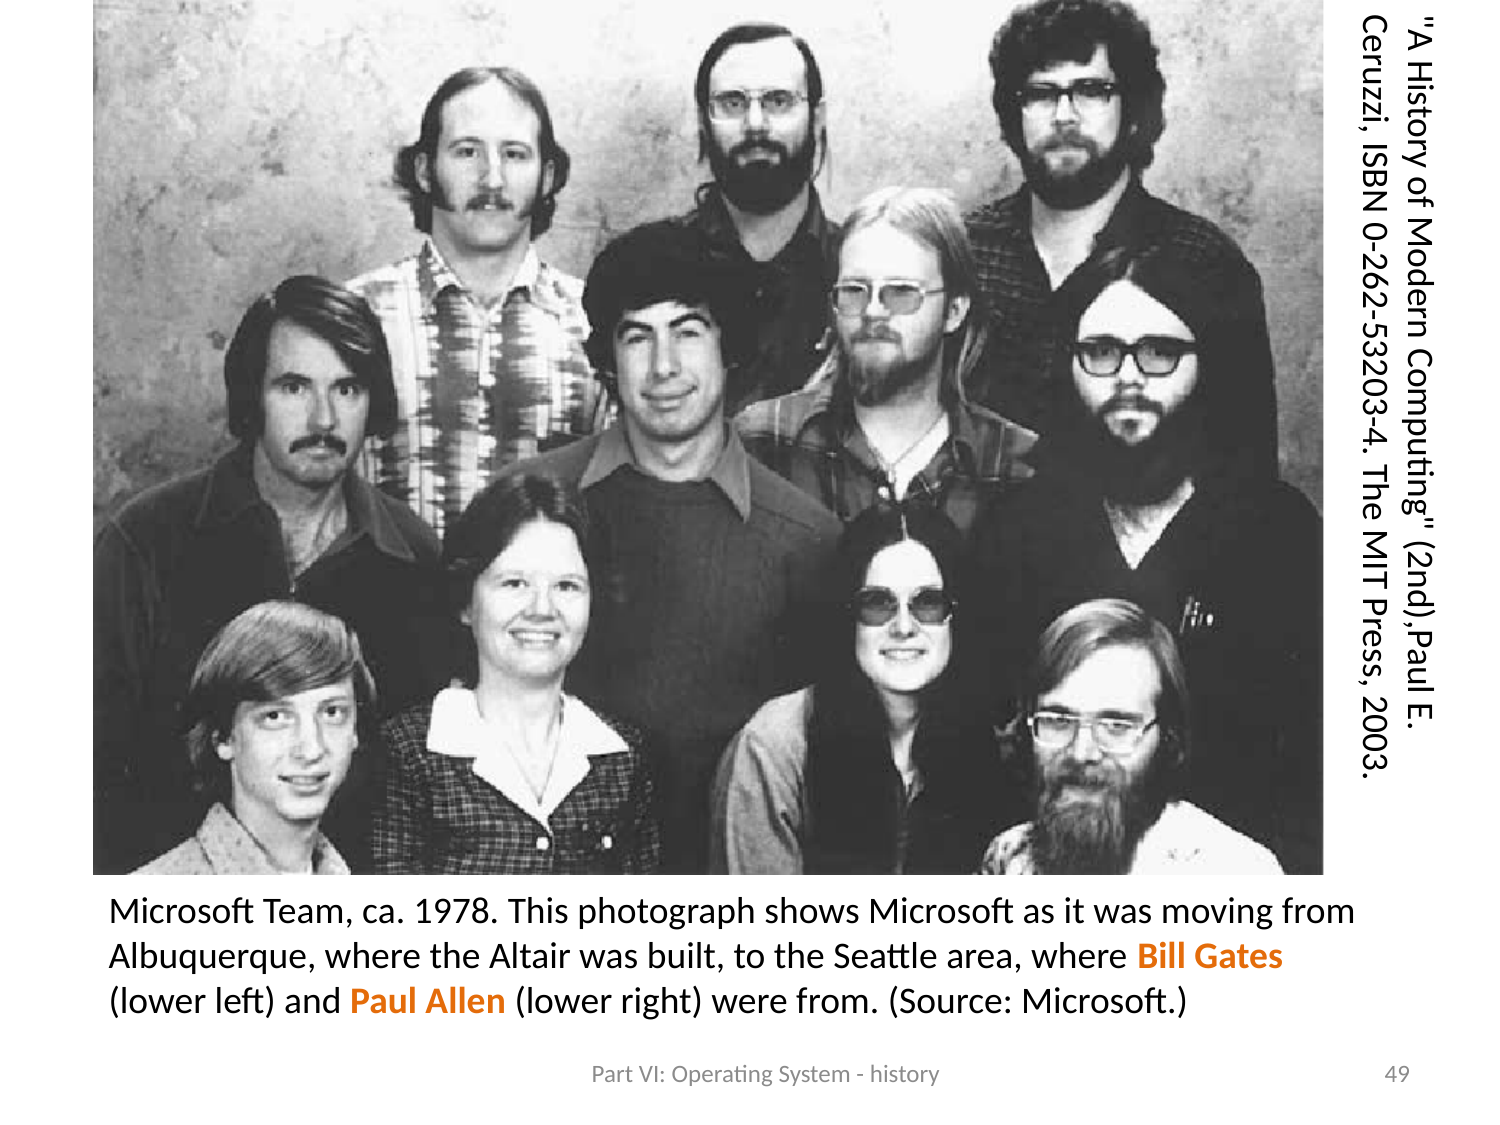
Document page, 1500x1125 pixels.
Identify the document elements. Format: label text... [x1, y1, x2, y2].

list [93, 0, 1325, 875]
text_box "A History of Modern Computing" (2nd),Paul E. Ceruzzi, ISBN 0-262-53203-4. The MIT Press, 2003. [1331, 0, 1453, 868]
text_box Microsoft Team, ca. 1978. This photograph shows Microsoft as it was moving from Albuquerque, where the Altair was built, to the Seattle area, where Bill Gates (lower left) and Paul Allen (lower right) were from. (Source: Microsoft.) [93, 878, 1395, 1029]
slide_number 49 [1074, 1042, 1425, 1103]
footer Part VI: Operating System - history [512, 1042, 1020, 1103]
